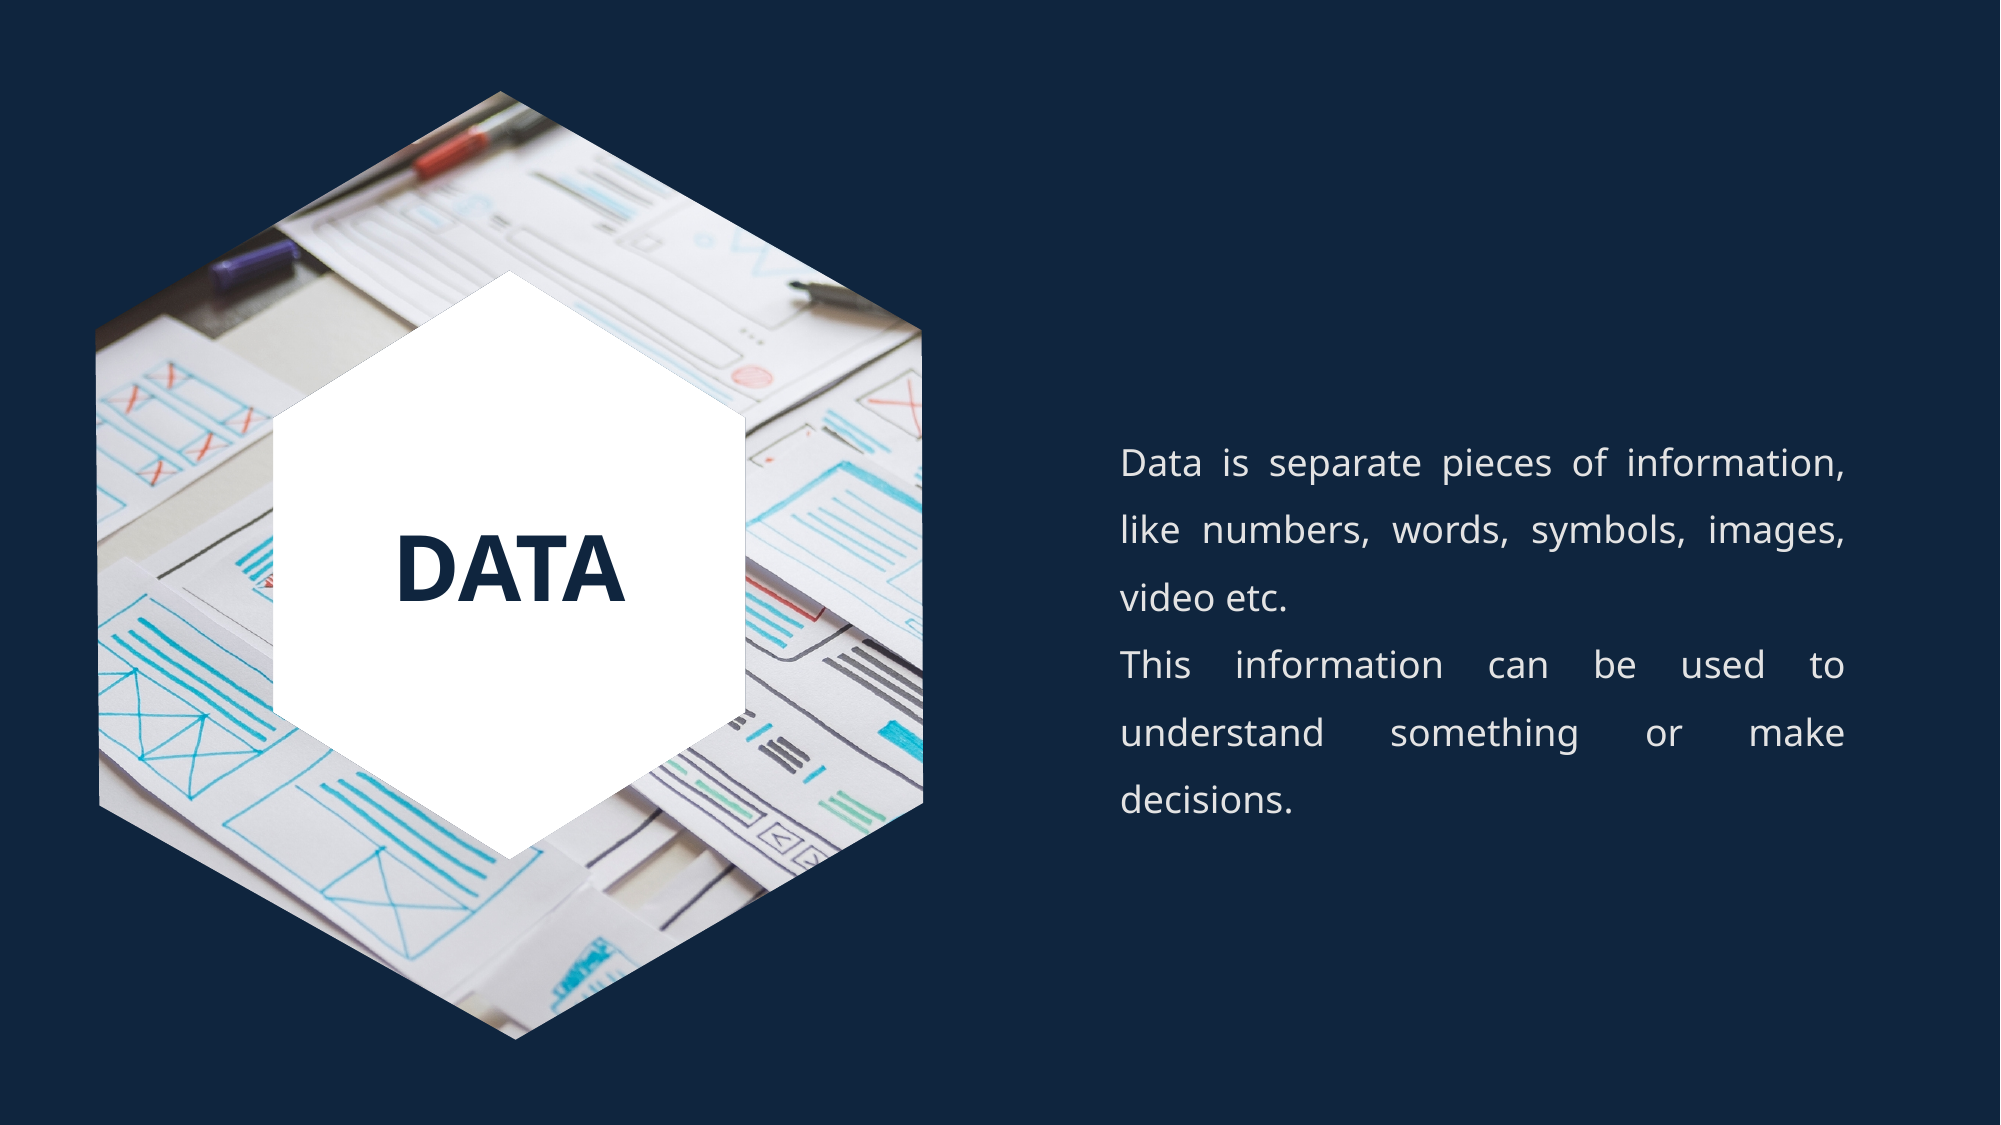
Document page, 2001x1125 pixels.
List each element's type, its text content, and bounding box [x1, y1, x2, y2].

picture [95, 91, 924, 1040]
text_box Data is separate pieces of information, like numbers, words, symbols, images, video etc. This information can be used to understand something or make decisions. [1105, 408, 1861, 829]
